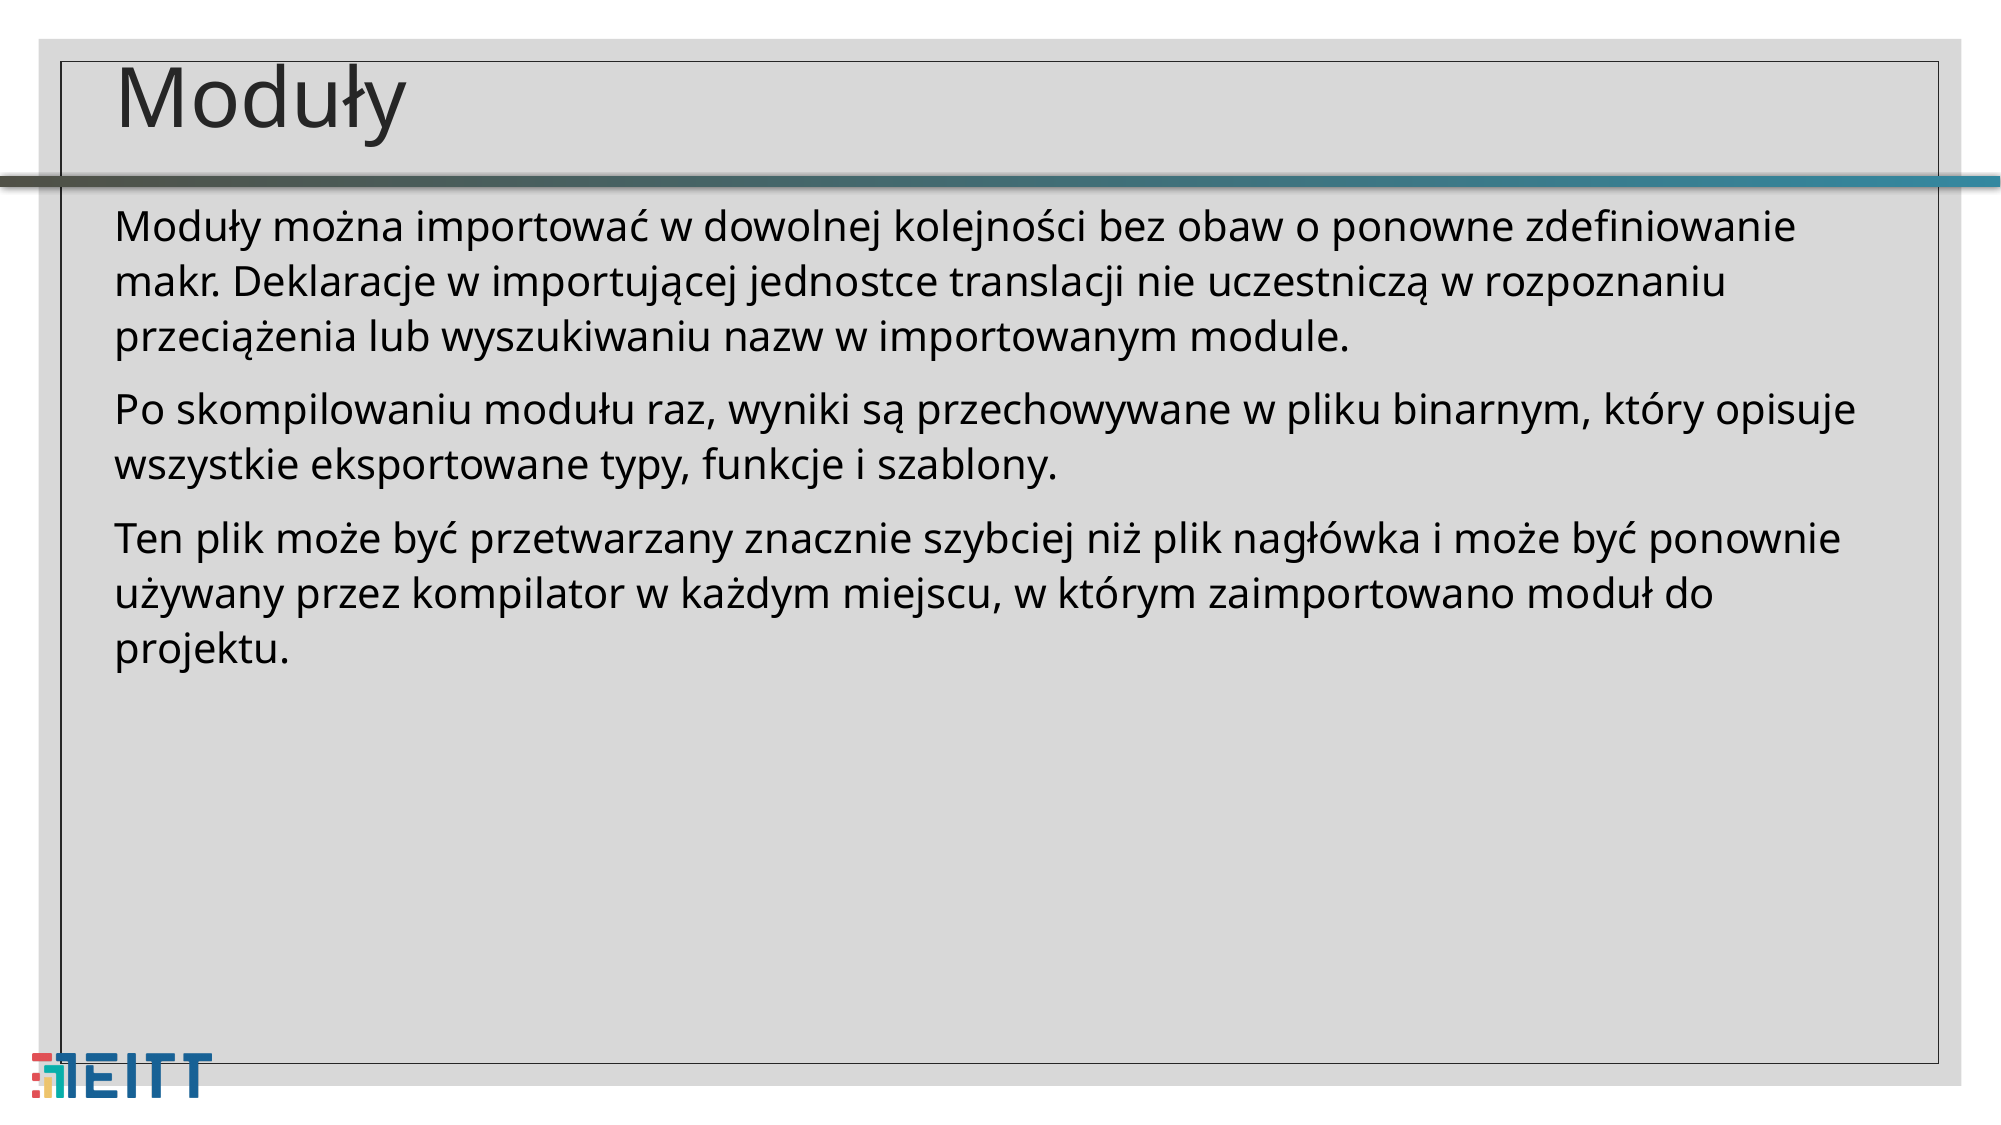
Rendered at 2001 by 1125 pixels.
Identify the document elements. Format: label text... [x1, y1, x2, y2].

title Moduły [99, 25, 1900, 176]
picture [32, 1053, 212, 1098]
list Moduły można importować w dowolnej kolejności bez obaw o ponowne zdefiniowanie makr. Deklaracje w importującej jednostce translacji nie uczestniczą w rozpoznaniu przeciążenia lub wyszukiwaniu nazw w importowanym module. Po skompilowaniu modułu raz, wyniki są przechowywane w pliku binarnym, który opisuje wszystkie eksportowane typy, funkcje i szablony. Ten plik może być przetwarzany znacznie szybciej niż plik nagłówka i może być ponownie używany przez kompilator w każdym miejscu, w którym zaimportowano moduł do projektu. [99, 186, 1902, 1026]
